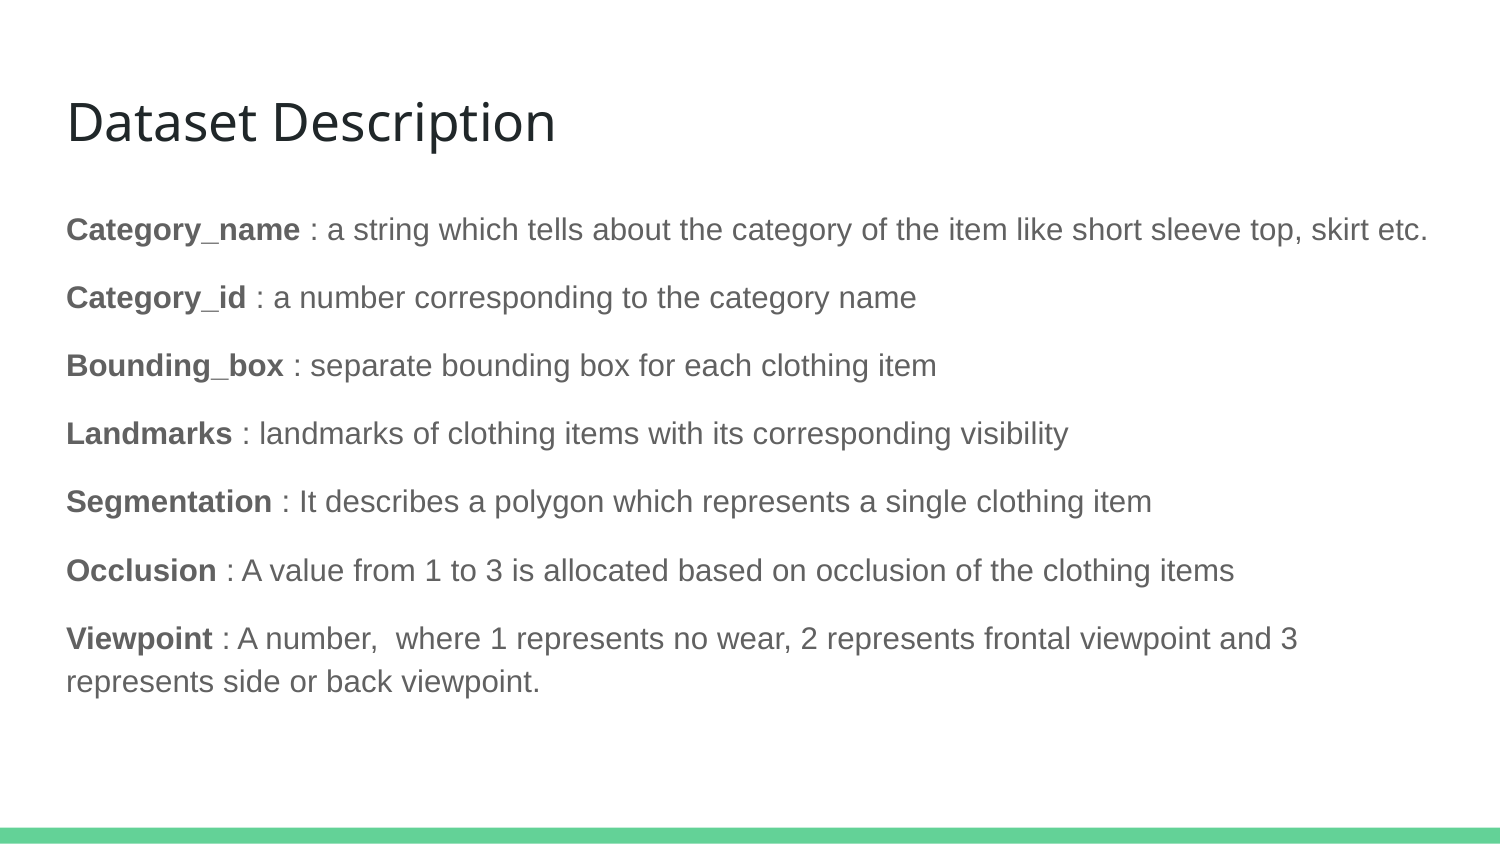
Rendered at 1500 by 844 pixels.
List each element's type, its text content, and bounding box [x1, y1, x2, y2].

title Dataset Description [51, 72, 1449, 167]
list Category_name : a string which tells about the category of the item like short sleeve top, skirt etc. Category_id : a number corresponding to the category name Bounding_box : separate bounding box for each clothing item Landmarks : landmarks of clothing items with its corresponding visibility Segmentation : It describes a polygon which represents a single clothing item Occlusion : A value from 1 to 3 is allocated based on occlusion of the clothing items Viewpoint : A number, where 1 represents no wear, 2 represents frontal viewpoint and 3 represents side or back viewpoint. [51, 189, 1449, 750]
